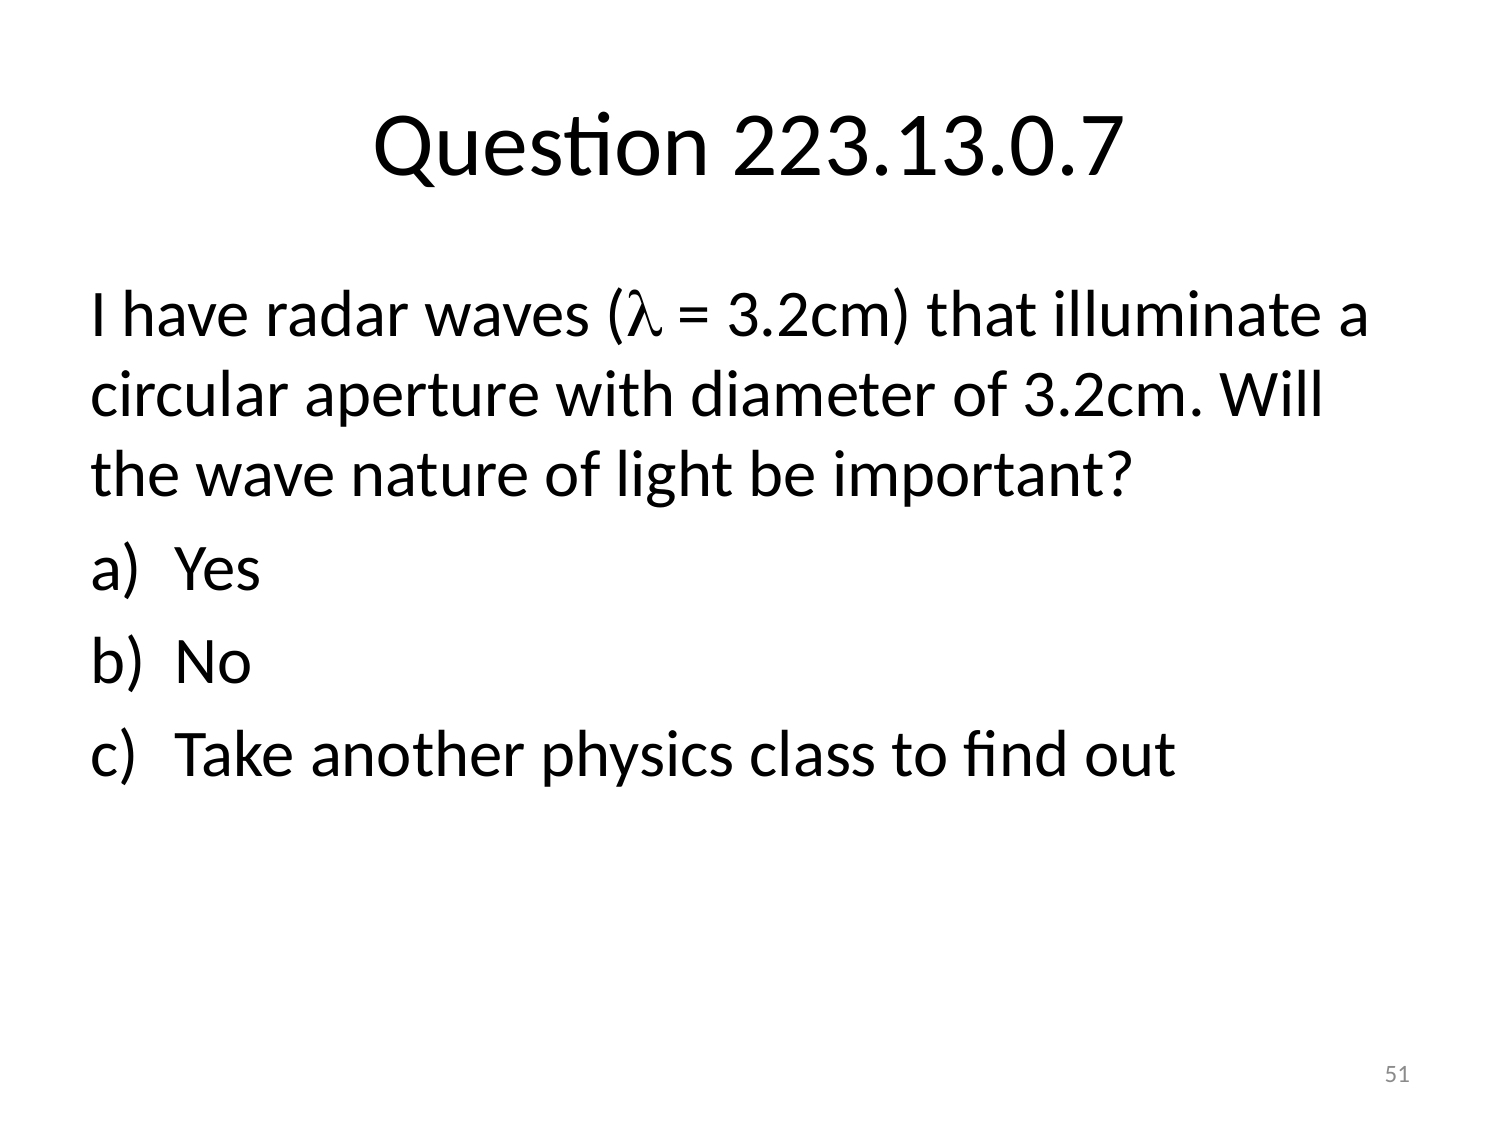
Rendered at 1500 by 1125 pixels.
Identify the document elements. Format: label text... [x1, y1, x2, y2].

title Question 223.13.0.7 [75, 45, 1425, 233]
list I have radar waves ( = 3.2cm) that illuminate a circular aperture with diameter of 3.2cm. Will the wave nature of light be important? Yes No Take another physics class to find out [75, 262, 1425, 1005]
slide_number 51 [1074, 1042, 1425, 1103]
